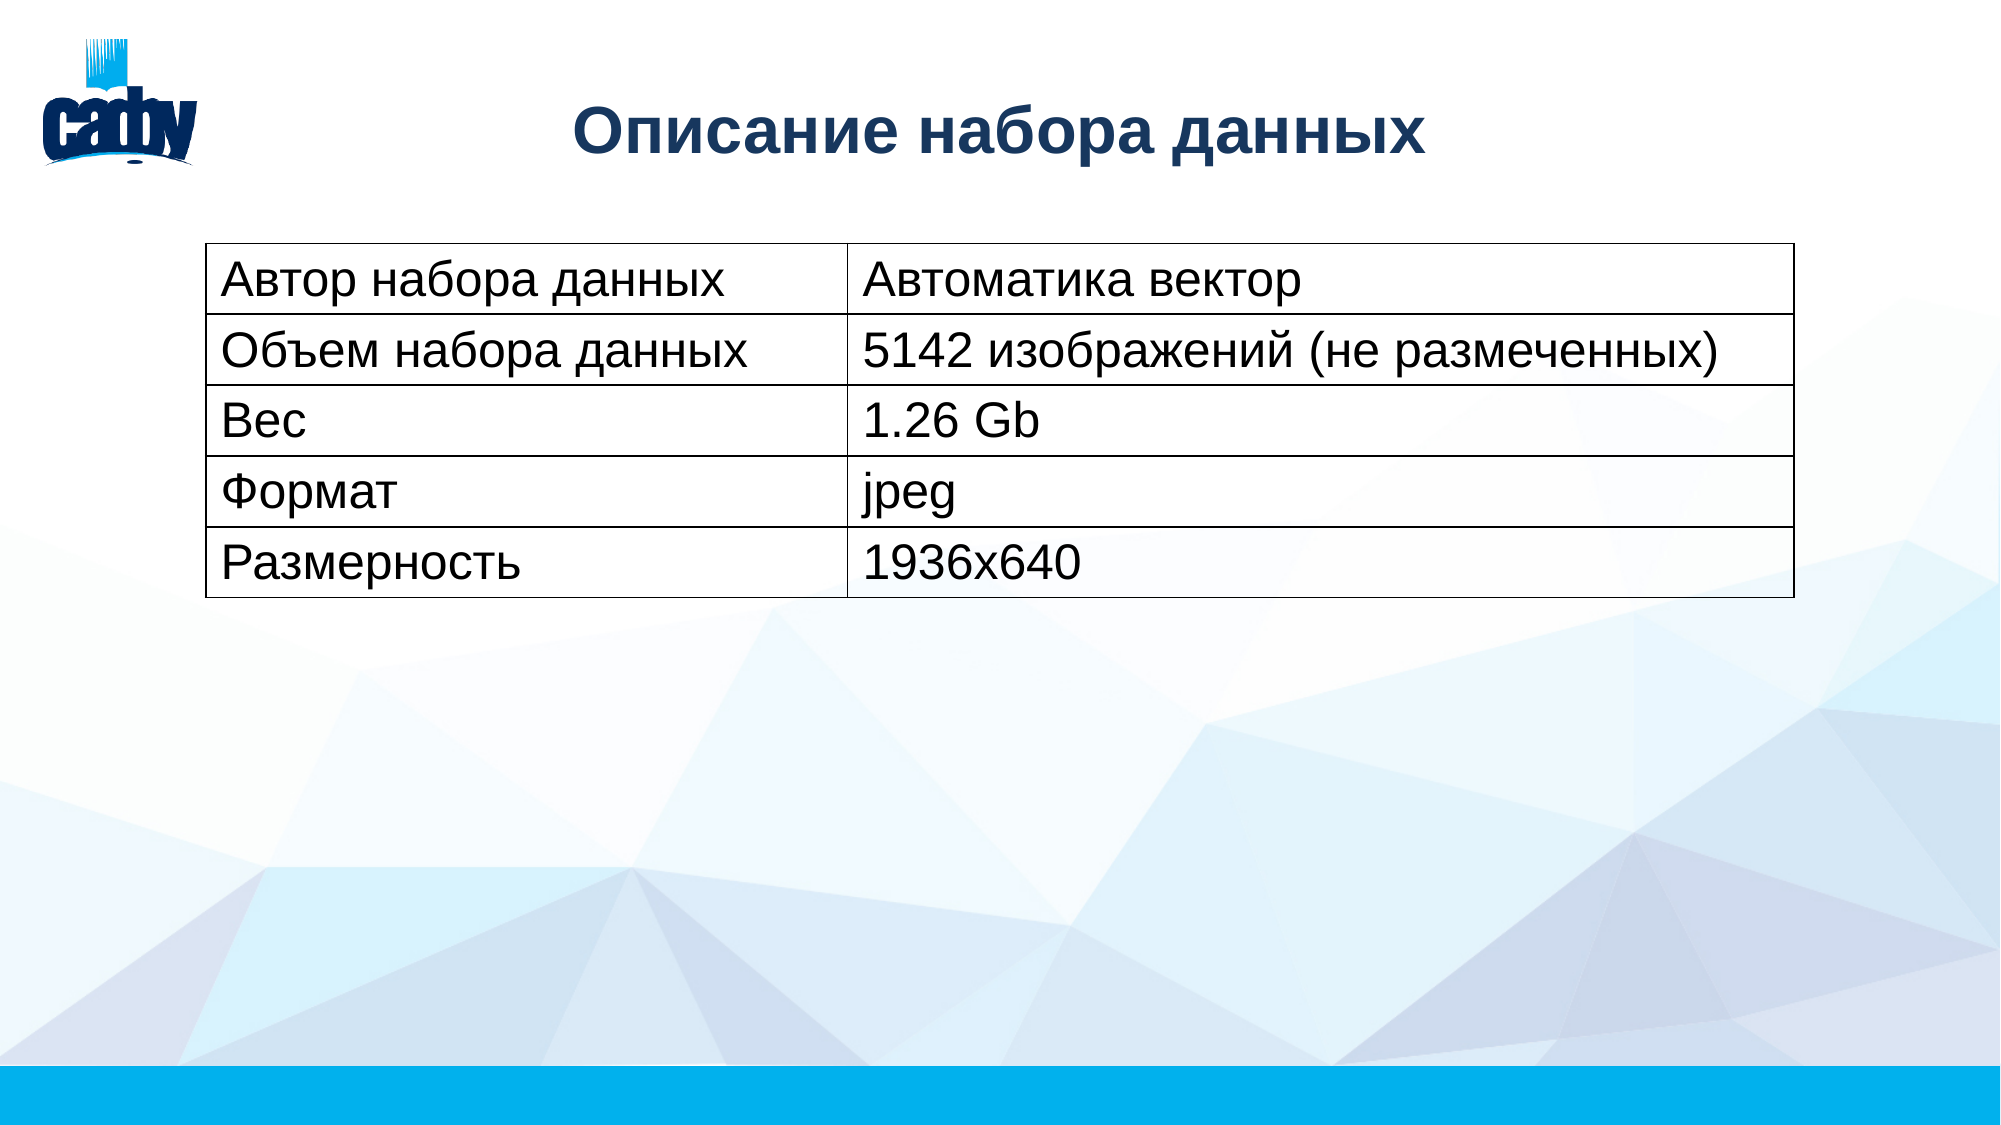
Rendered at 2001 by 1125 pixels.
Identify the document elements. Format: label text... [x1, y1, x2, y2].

table_cell Объем набора данных [207, 315, 847, 384]
table_header Автоматика вектор [848, 244, 1793, 313]
table_cell 1.26 Gb [848, 386, 1793, 455]
title Описание набора данных [291, 45, 1709, 209]
table_cell Формат [207, 457, 847, 526]
table_cell 1936x640 [848, 528, 1793, 597]
table_cell Вес [207, 386, 847, 455]
table_header Автор набора данных [207, 244, 847, 313]
table_cell 5142 изображений (не размеченных) [848, 315, 1793, 384]
table_cell Размерность [207, 528, 847, 597]
picture [0, 0, 2001, 1065]
table_cell jpeg [848, 457, 1793, 526]
